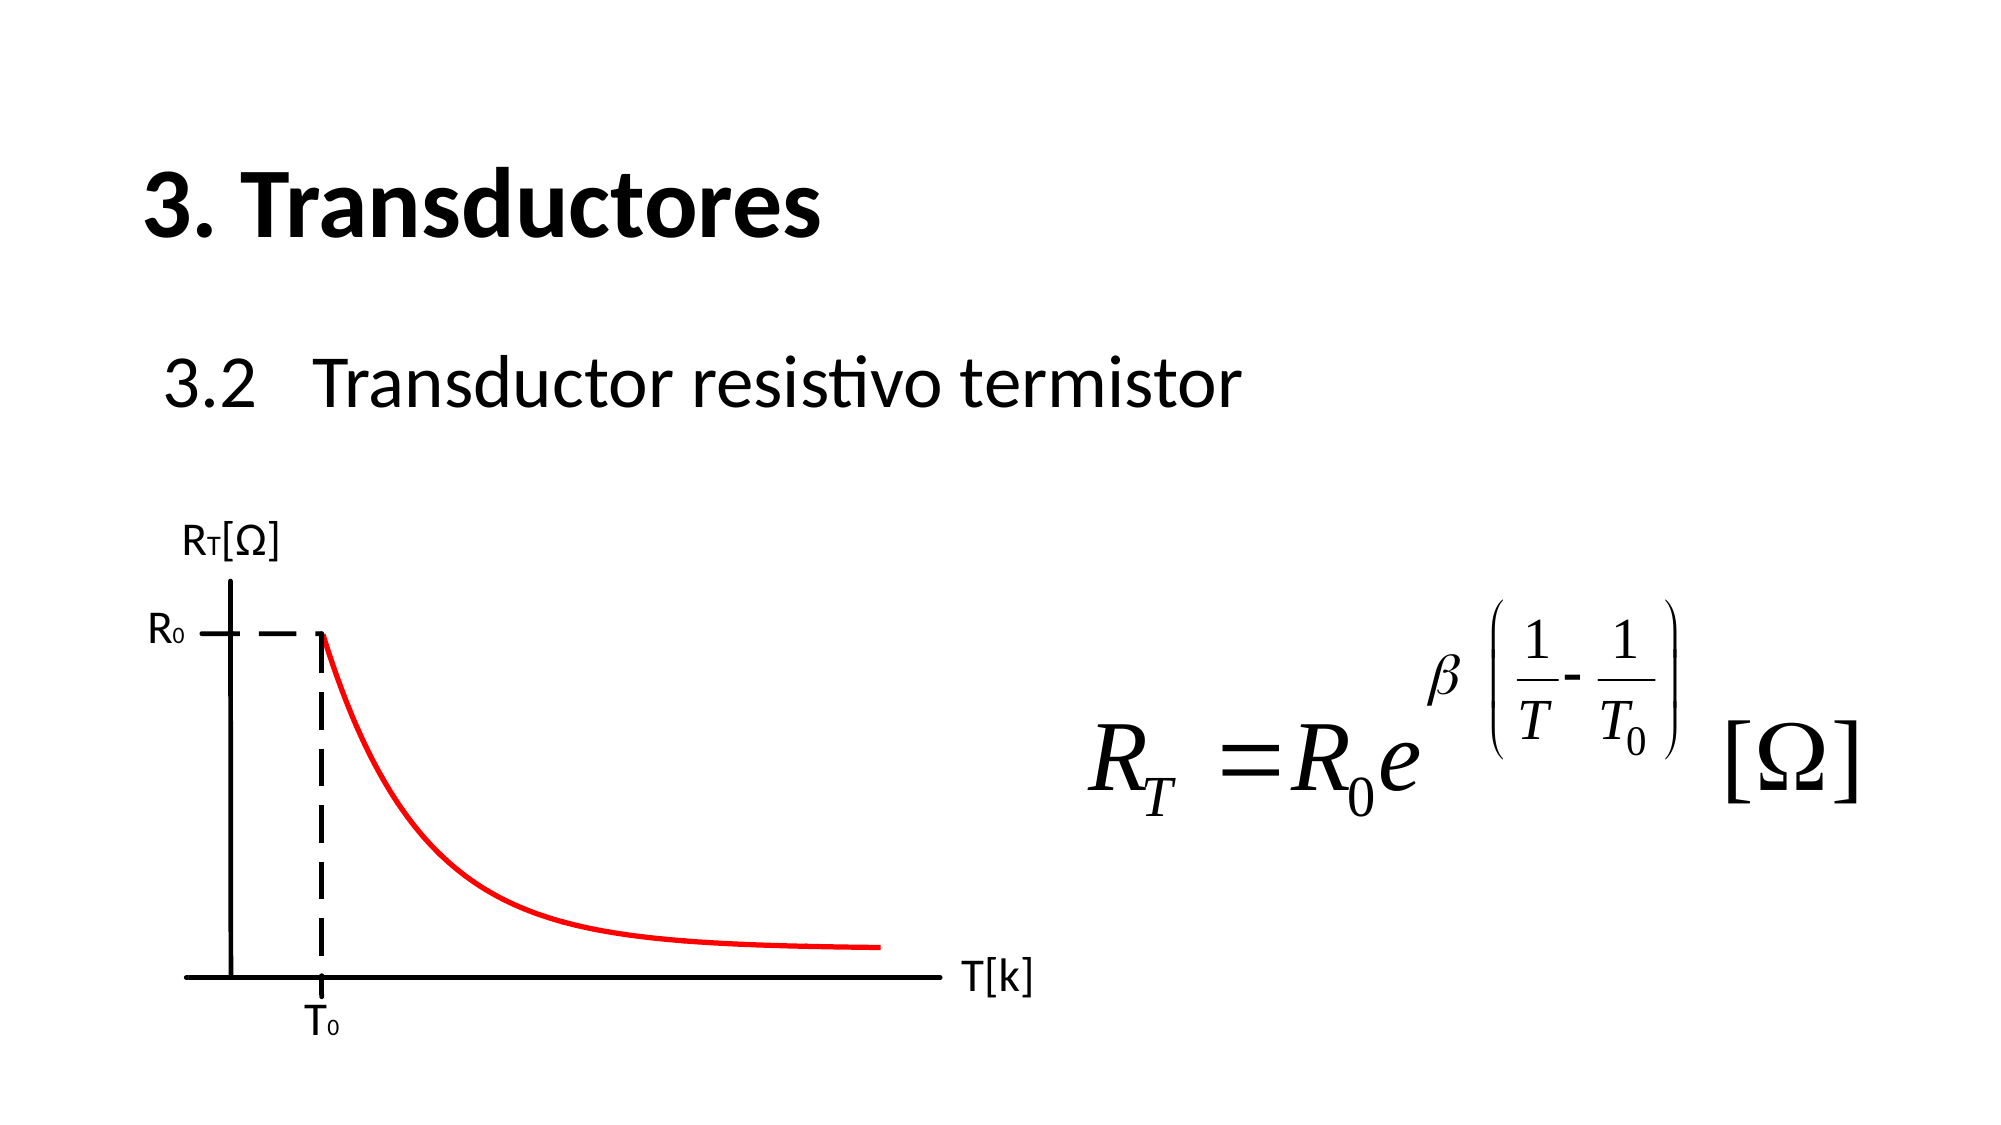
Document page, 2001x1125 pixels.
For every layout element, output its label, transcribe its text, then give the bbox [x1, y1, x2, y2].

text_box 3.2 Transductor resistivo termistor [147, 325, 1829, 430]
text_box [1070, 581, 1877, 841]
picture [147, 516, 1037, 1044]
text_box 3. Transductores [126, 130, 1746, 265]
